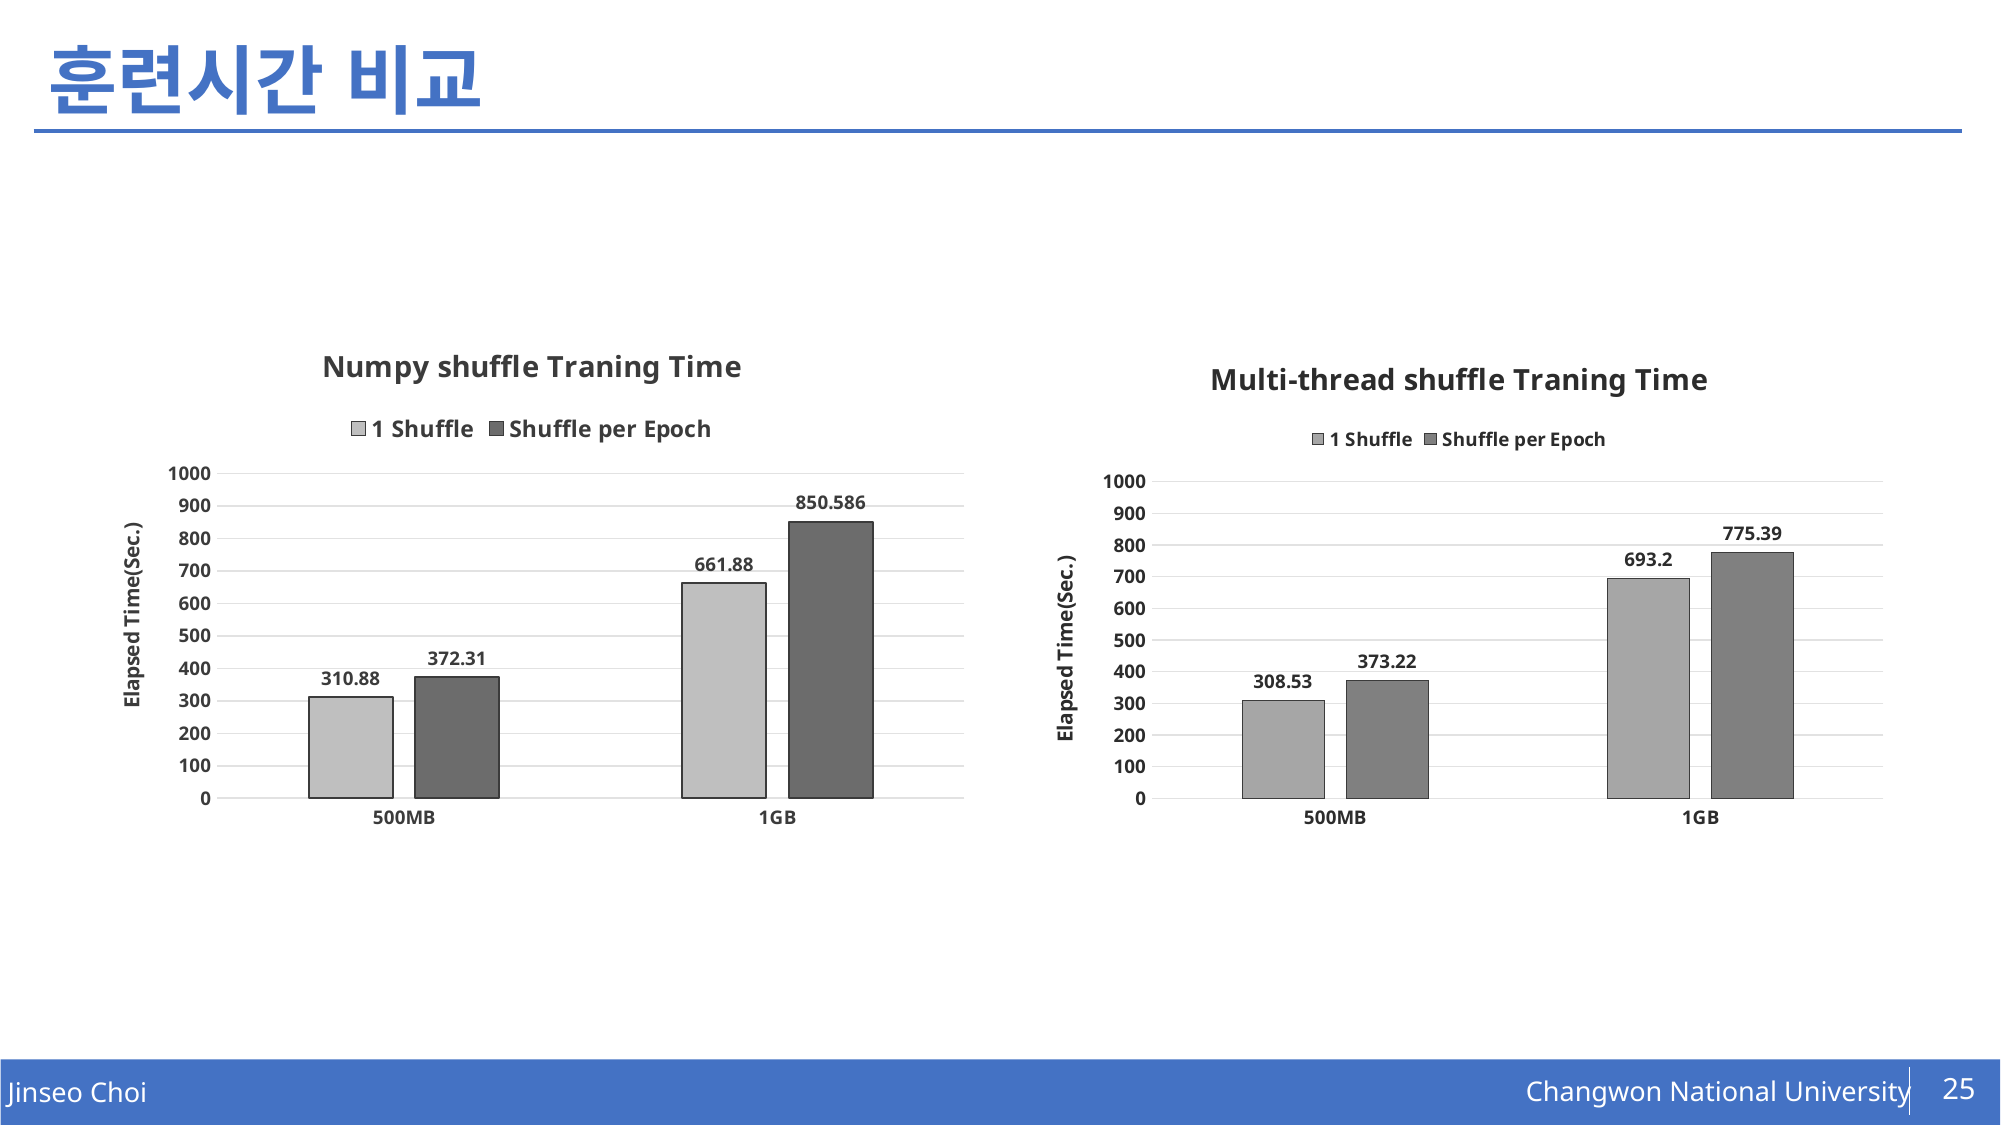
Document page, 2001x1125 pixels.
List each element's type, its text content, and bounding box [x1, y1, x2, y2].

text_box [41, 158, 1971, 1003]
title 훈련시간 비교 [33, 27, 1963, 143]
chart [82, 319, 983, 842]
slide_number 25 [1922, 1060, 1996, 1121]
chart [1017, 332, 1902, 842]
